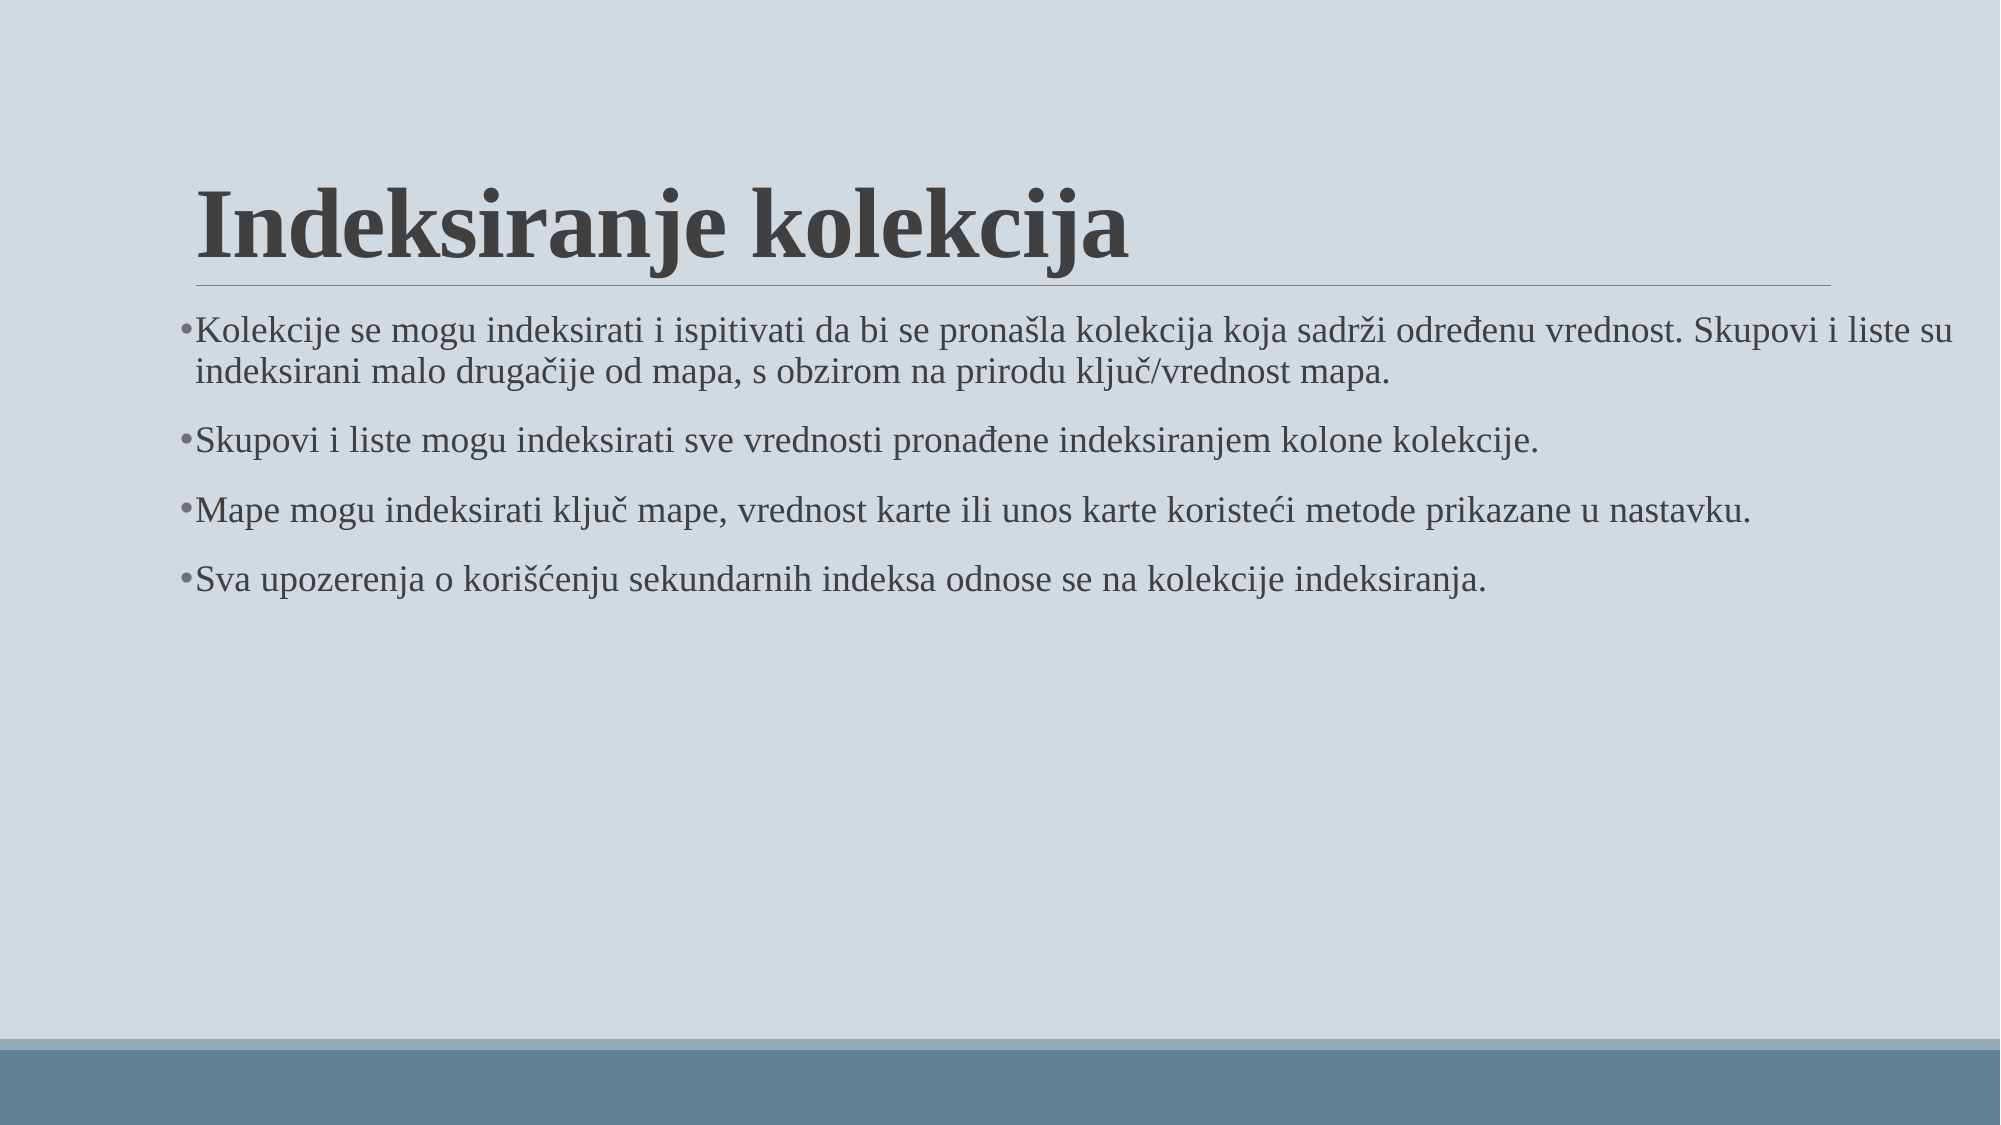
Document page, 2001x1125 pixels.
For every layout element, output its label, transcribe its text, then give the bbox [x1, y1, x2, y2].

title Indeksiranje kolekcija [180, 47, 1830, 285]
list Kolekcije se mogu indeksirati i ispitivati da bi se pronašla kolekcija koja sadrži određenu vrednost. Skupovi i liste su indeksirani malo drugačije od mapa, s obzirom na prirodu ključ/vrednost mapa. Skupovi i liste mogu indeksirati sve vrednosti pronađene indeksiranjem kolone kolekcije. Mape mogu indeksirati ključ mape, vrednost karte ili unos karte koristeći metode prikazane u nastavku. Sva upozerenja o korišćenju sekundarnih indeksa odnose se na kolekcije indeksiranja. [180, 302, 1964, 963]
